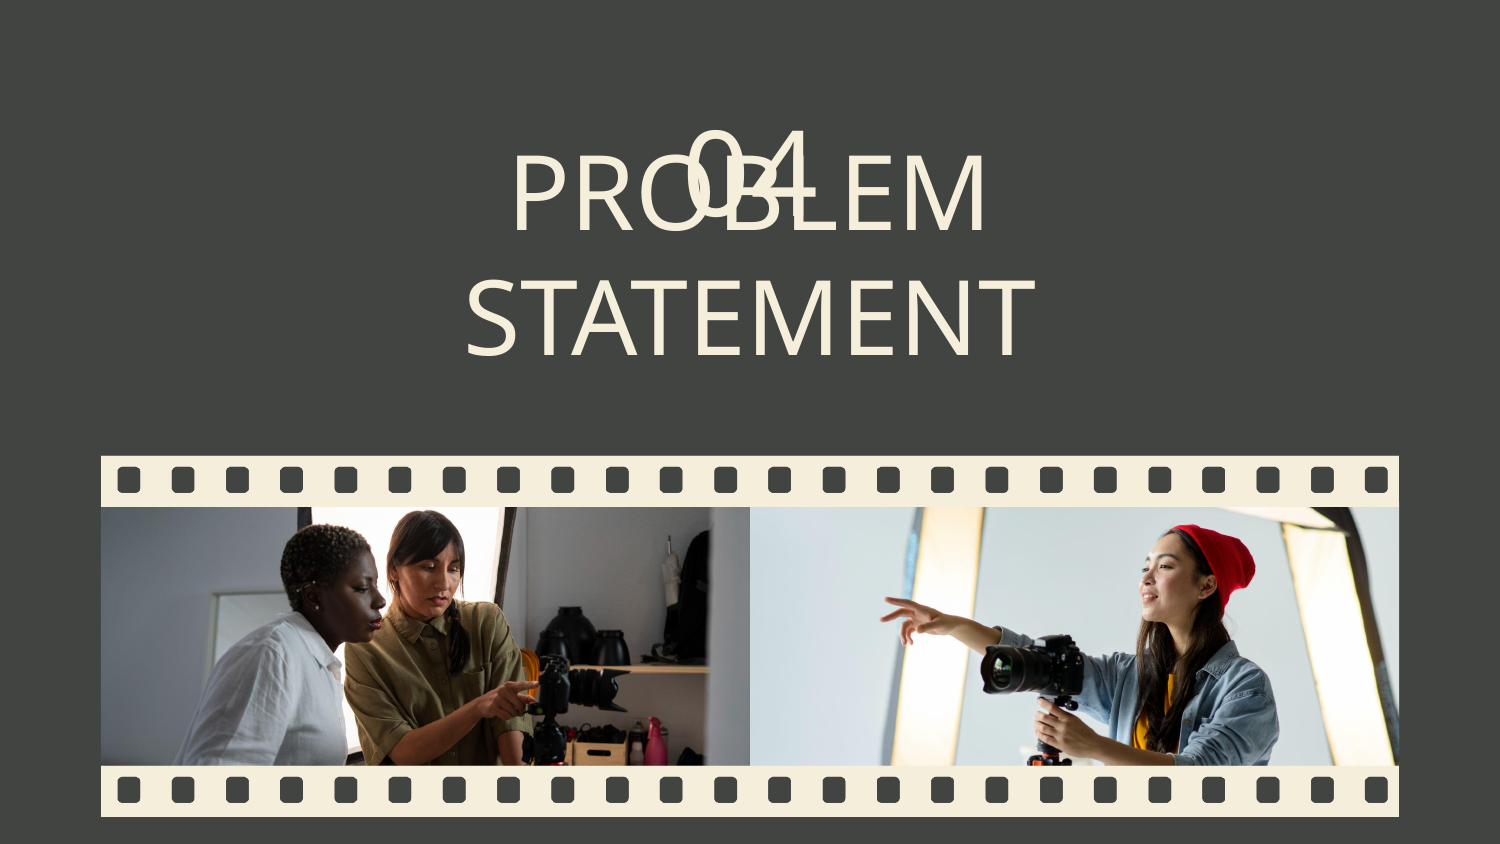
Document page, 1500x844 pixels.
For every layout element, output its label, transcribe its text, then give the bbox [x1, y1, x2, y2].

title PROBLEM STATEMENT [247, 239, 1253, 391]
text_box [100, 453, 1400, 820]
title 04 [598, 88, 902, 255]
